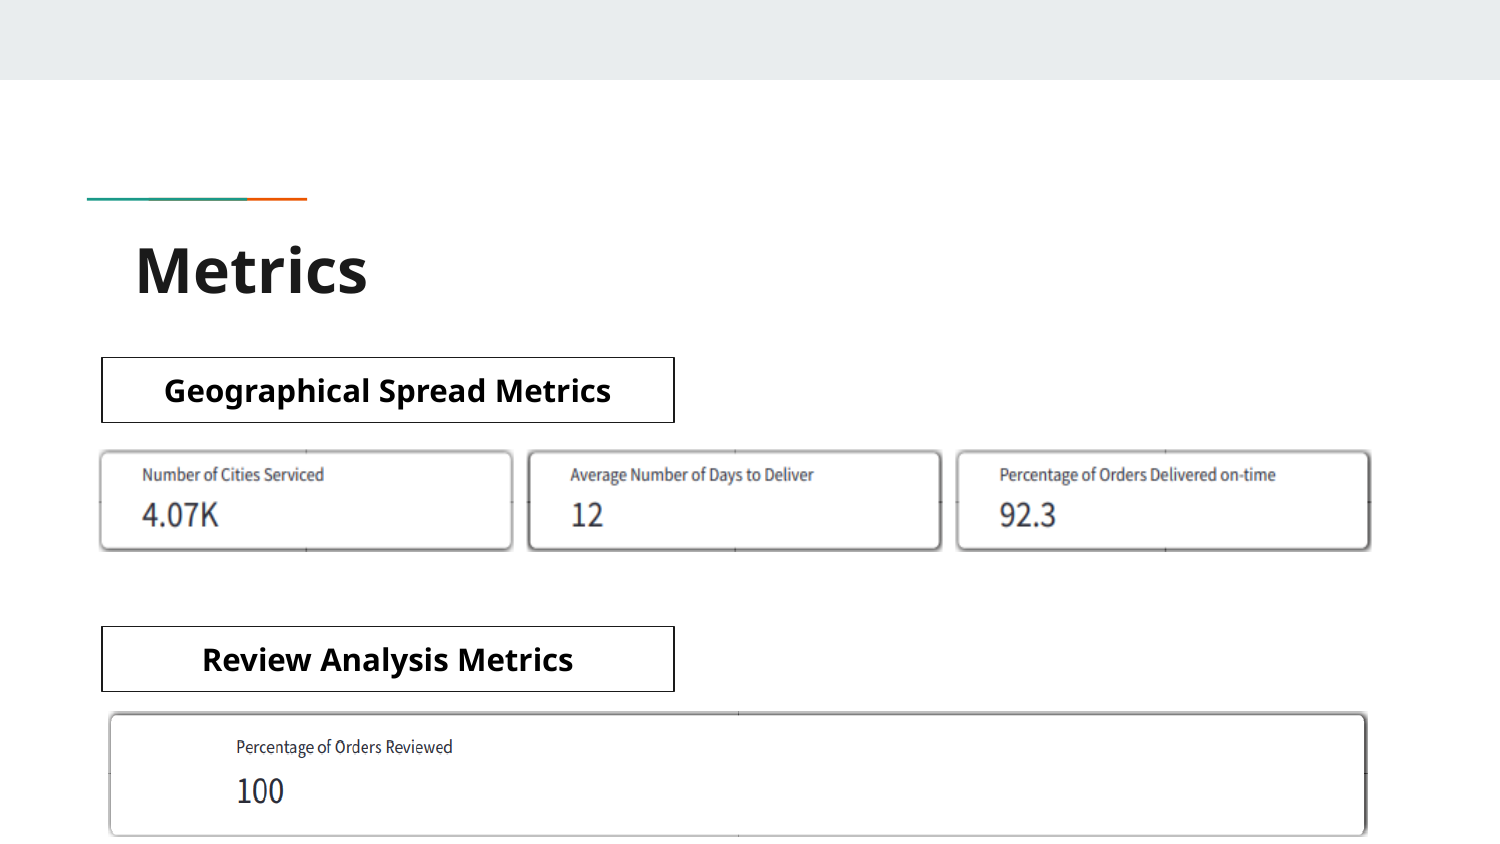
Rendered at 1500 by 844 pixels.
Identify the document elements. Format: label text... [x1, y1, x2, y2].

text_box Review Analysis Metrics [101, 626, 674, 692]
picture [91, 437, 1384, 552]
picture [100, 698, 1375, 844]
title Metrics [119, 216, 1381, 305]
text_box Geographical Spread Metrics [101, 357, 674, 423]
